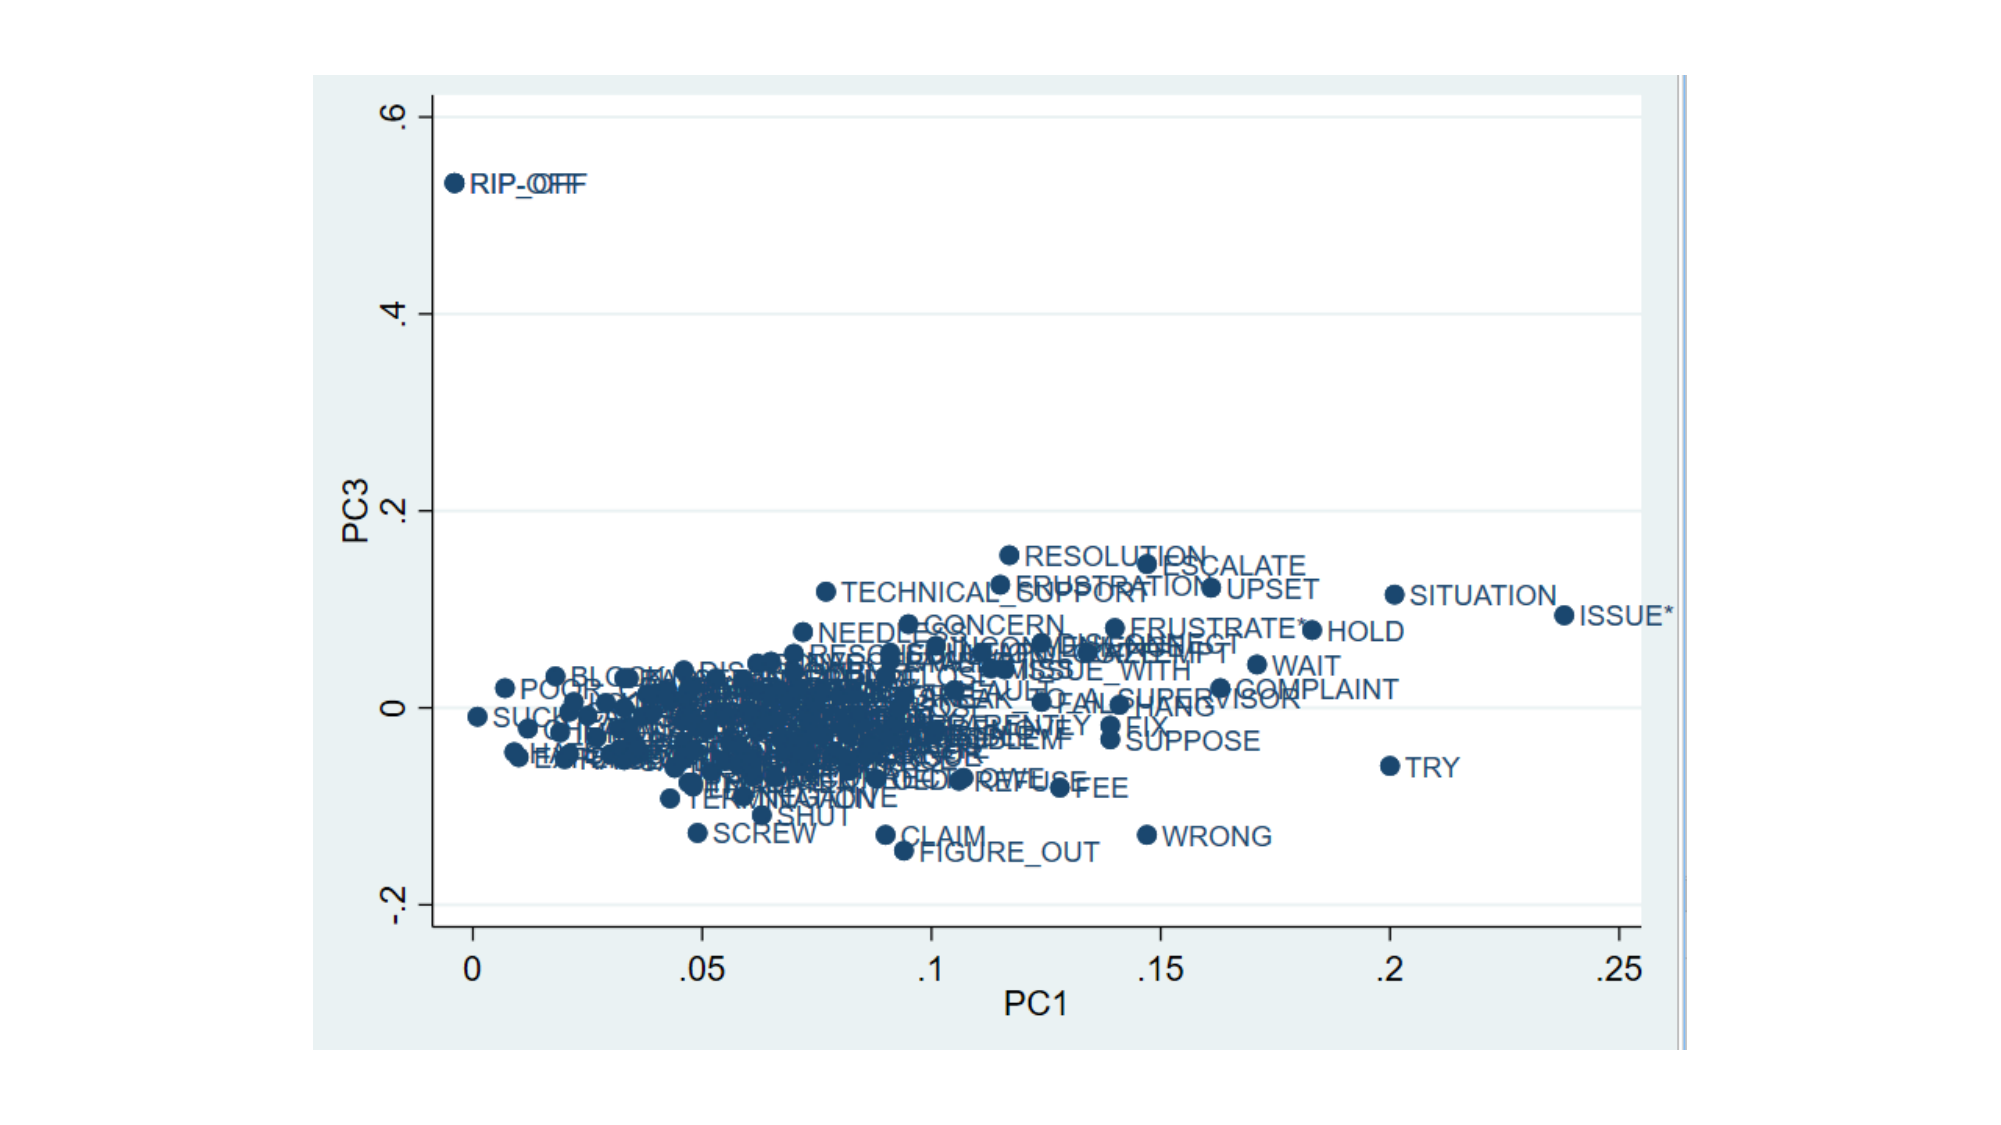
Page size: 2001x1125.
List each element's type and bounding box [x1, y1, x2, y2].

picture [313, 75, 1687, 1050]
